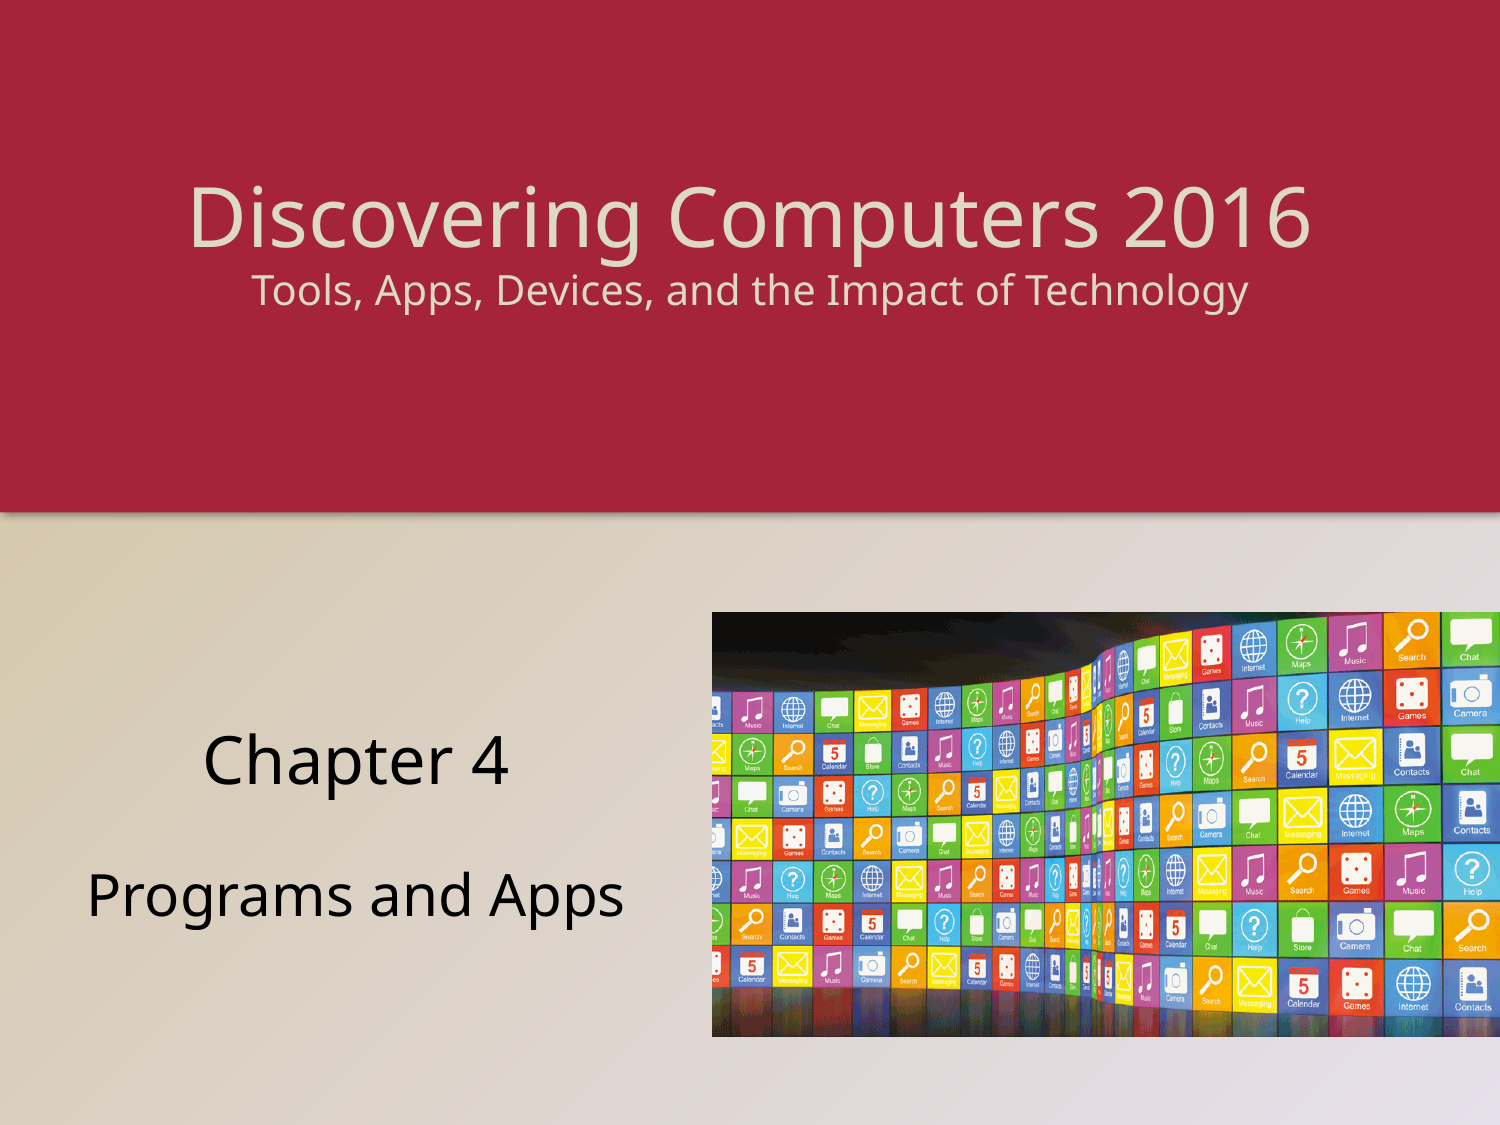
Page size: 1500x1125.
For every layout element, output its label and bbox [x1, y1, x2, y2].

picture [712, 612, 1500, 1037]
